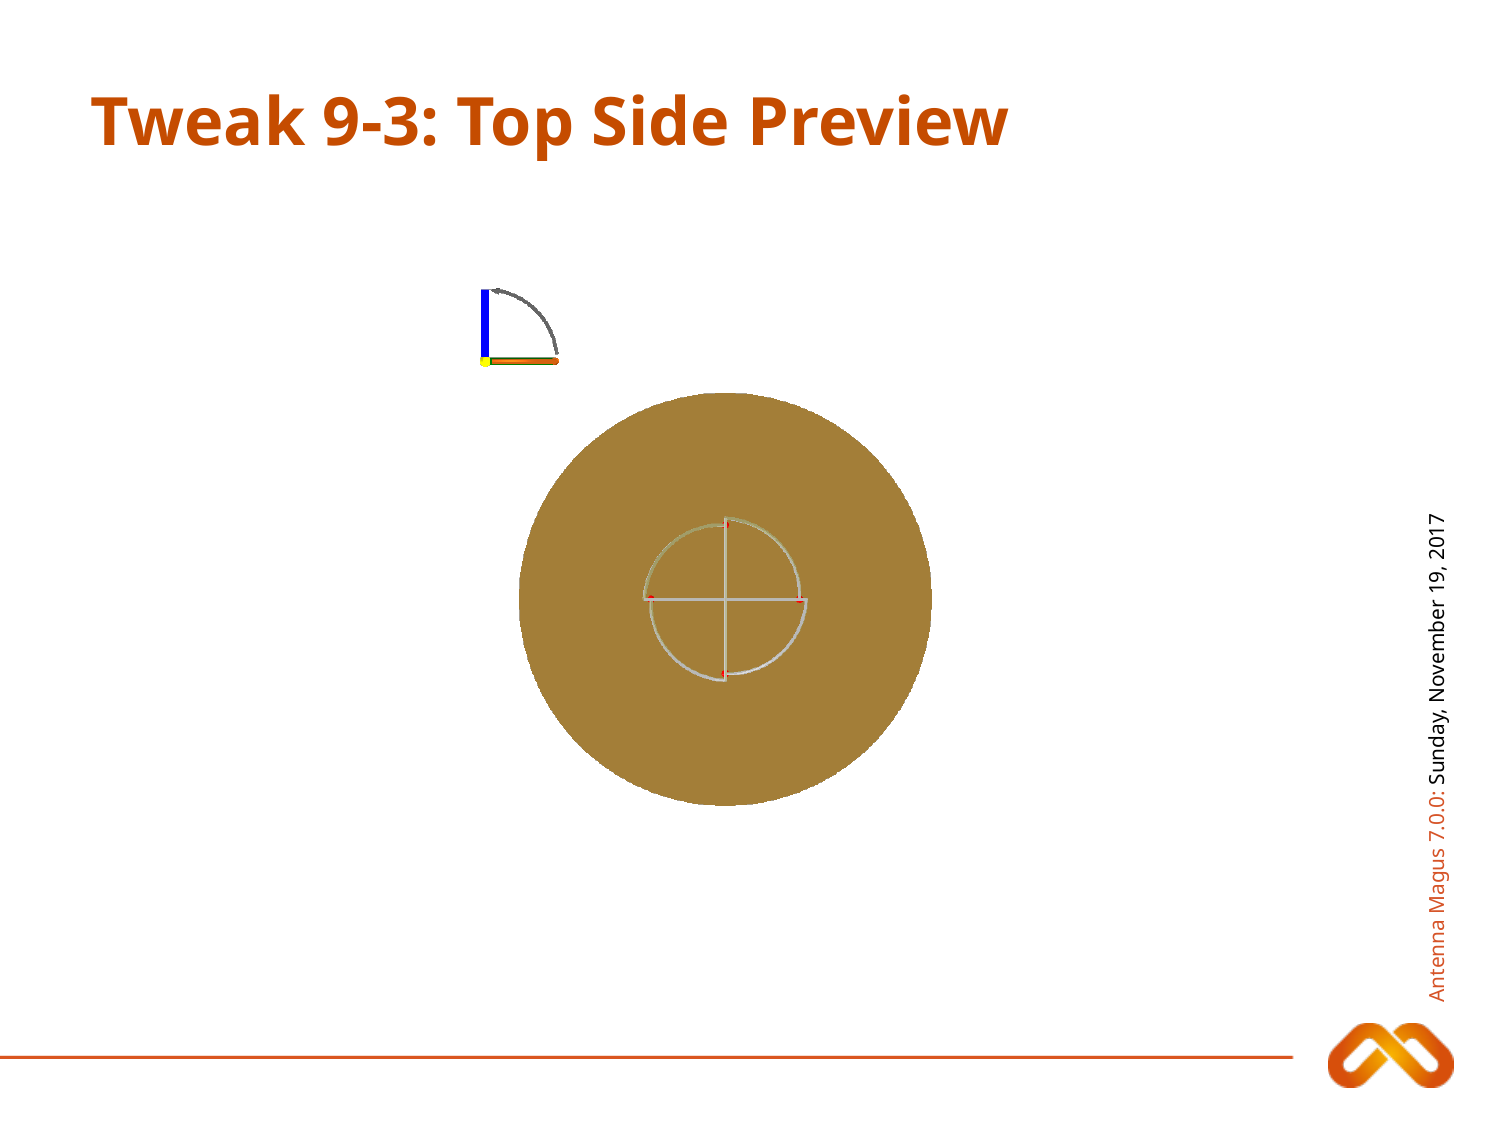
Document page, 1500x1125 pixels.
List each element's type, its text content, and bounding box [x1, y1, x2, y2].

title Tweak 9-3: Top Side Preview [74, 24, 1426, 213]
picture [0, 902, 1294, 1059]
picture [1328, 1023, 1454, 1088]
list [412, 286, 1038, 912]
